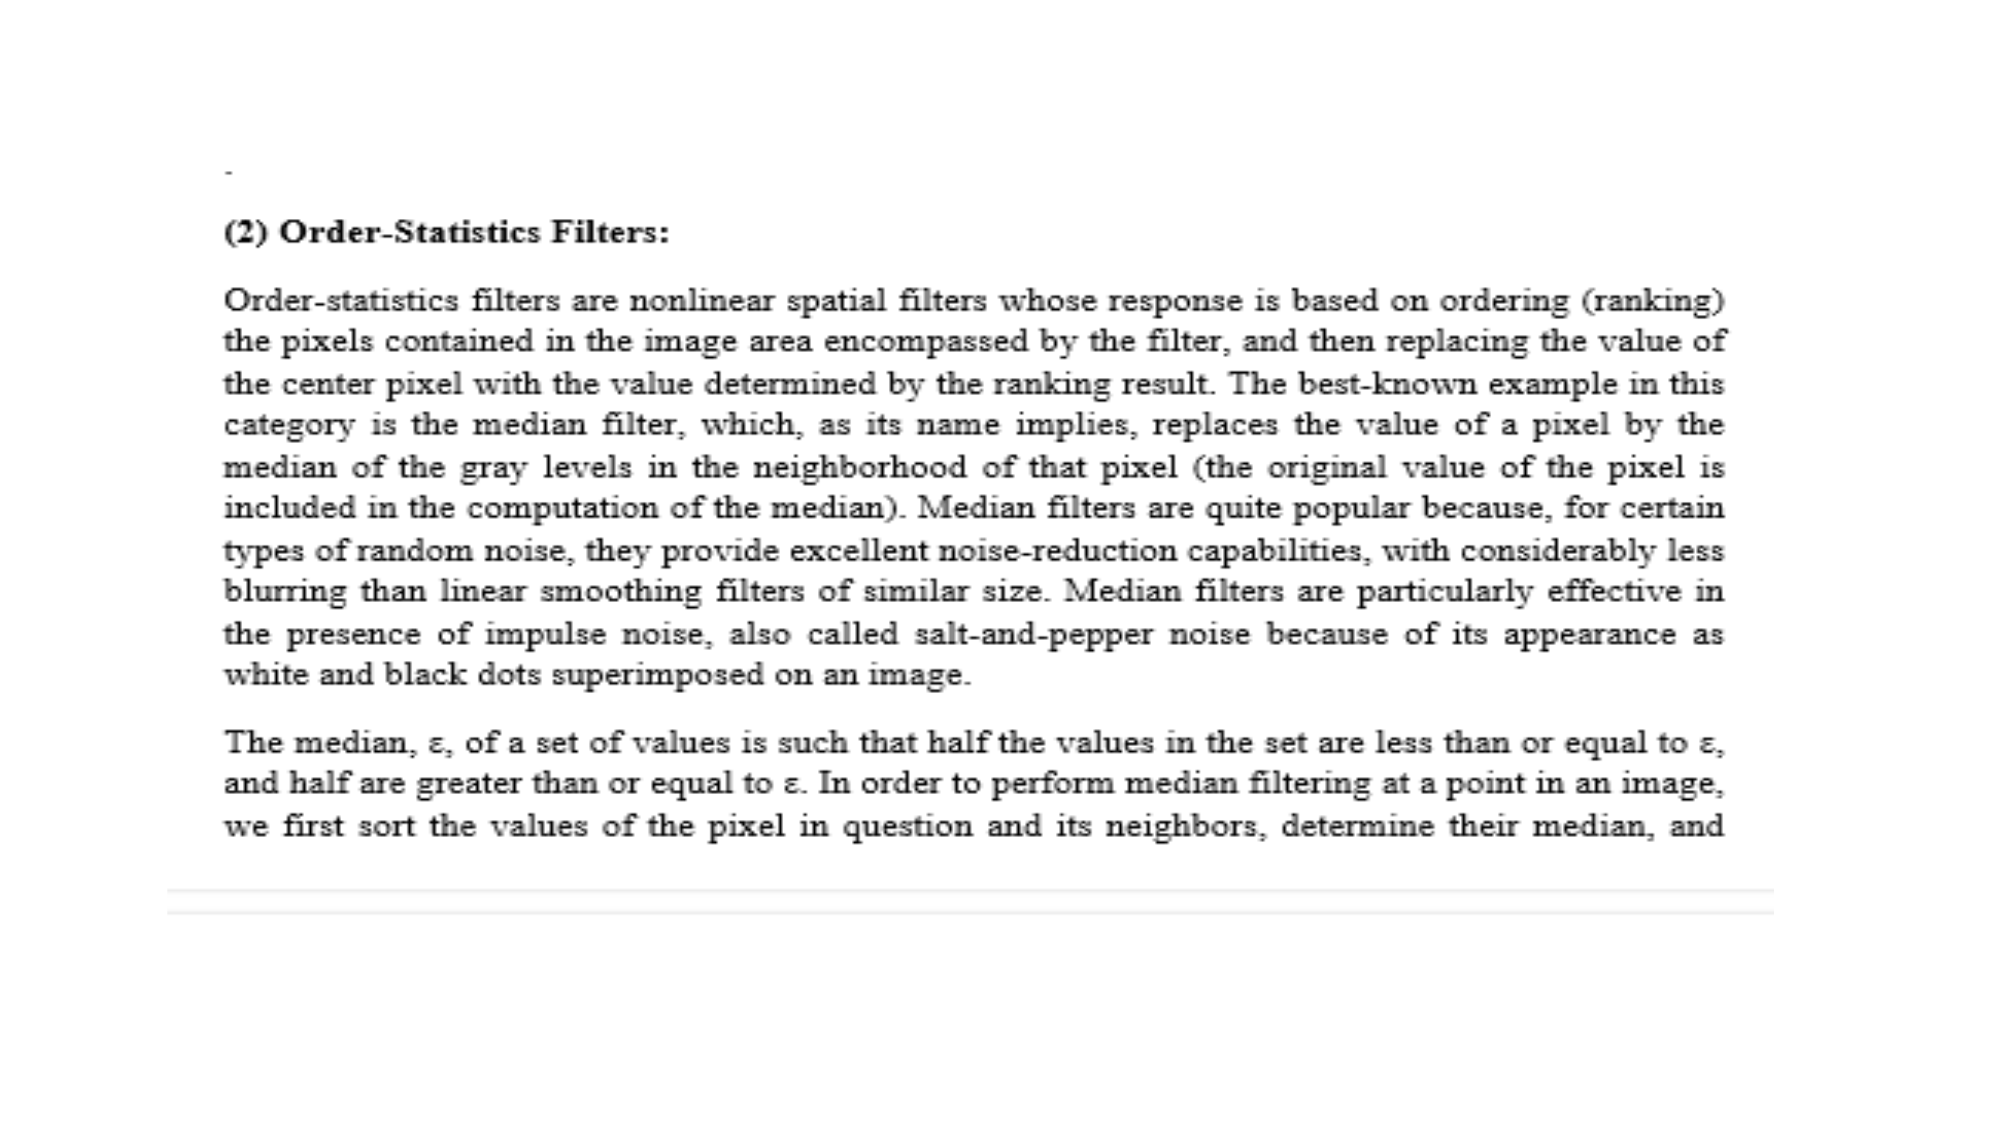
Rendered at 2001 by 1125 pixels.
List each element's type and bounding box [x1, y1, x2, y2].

picture [167, 169, 1774, 987]
